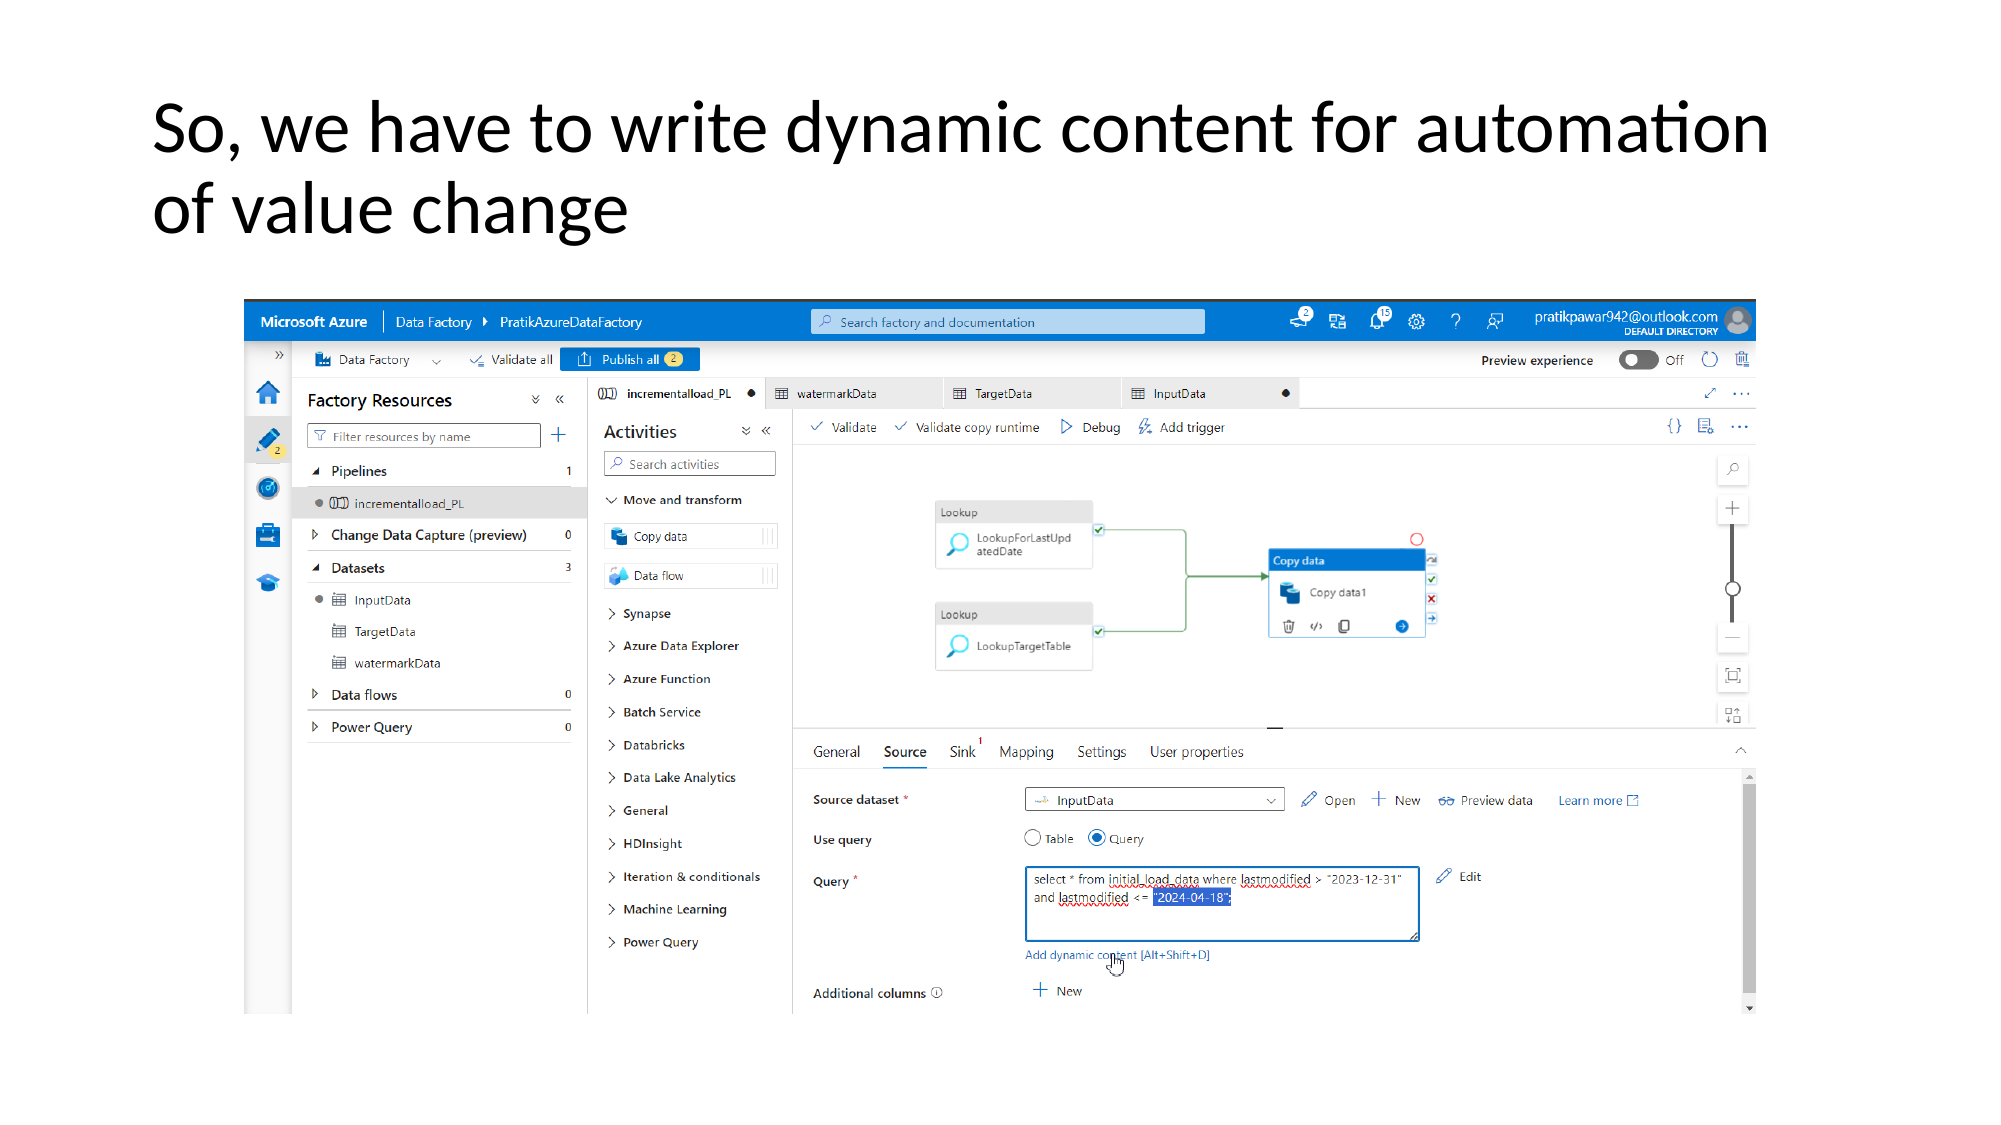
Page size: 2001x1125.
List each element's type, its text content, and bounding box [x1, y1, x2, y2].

title So, we have to write dynamic content for automation of value change [137, 59, 1863, 278]
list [244, 299, 1756, 1014]
